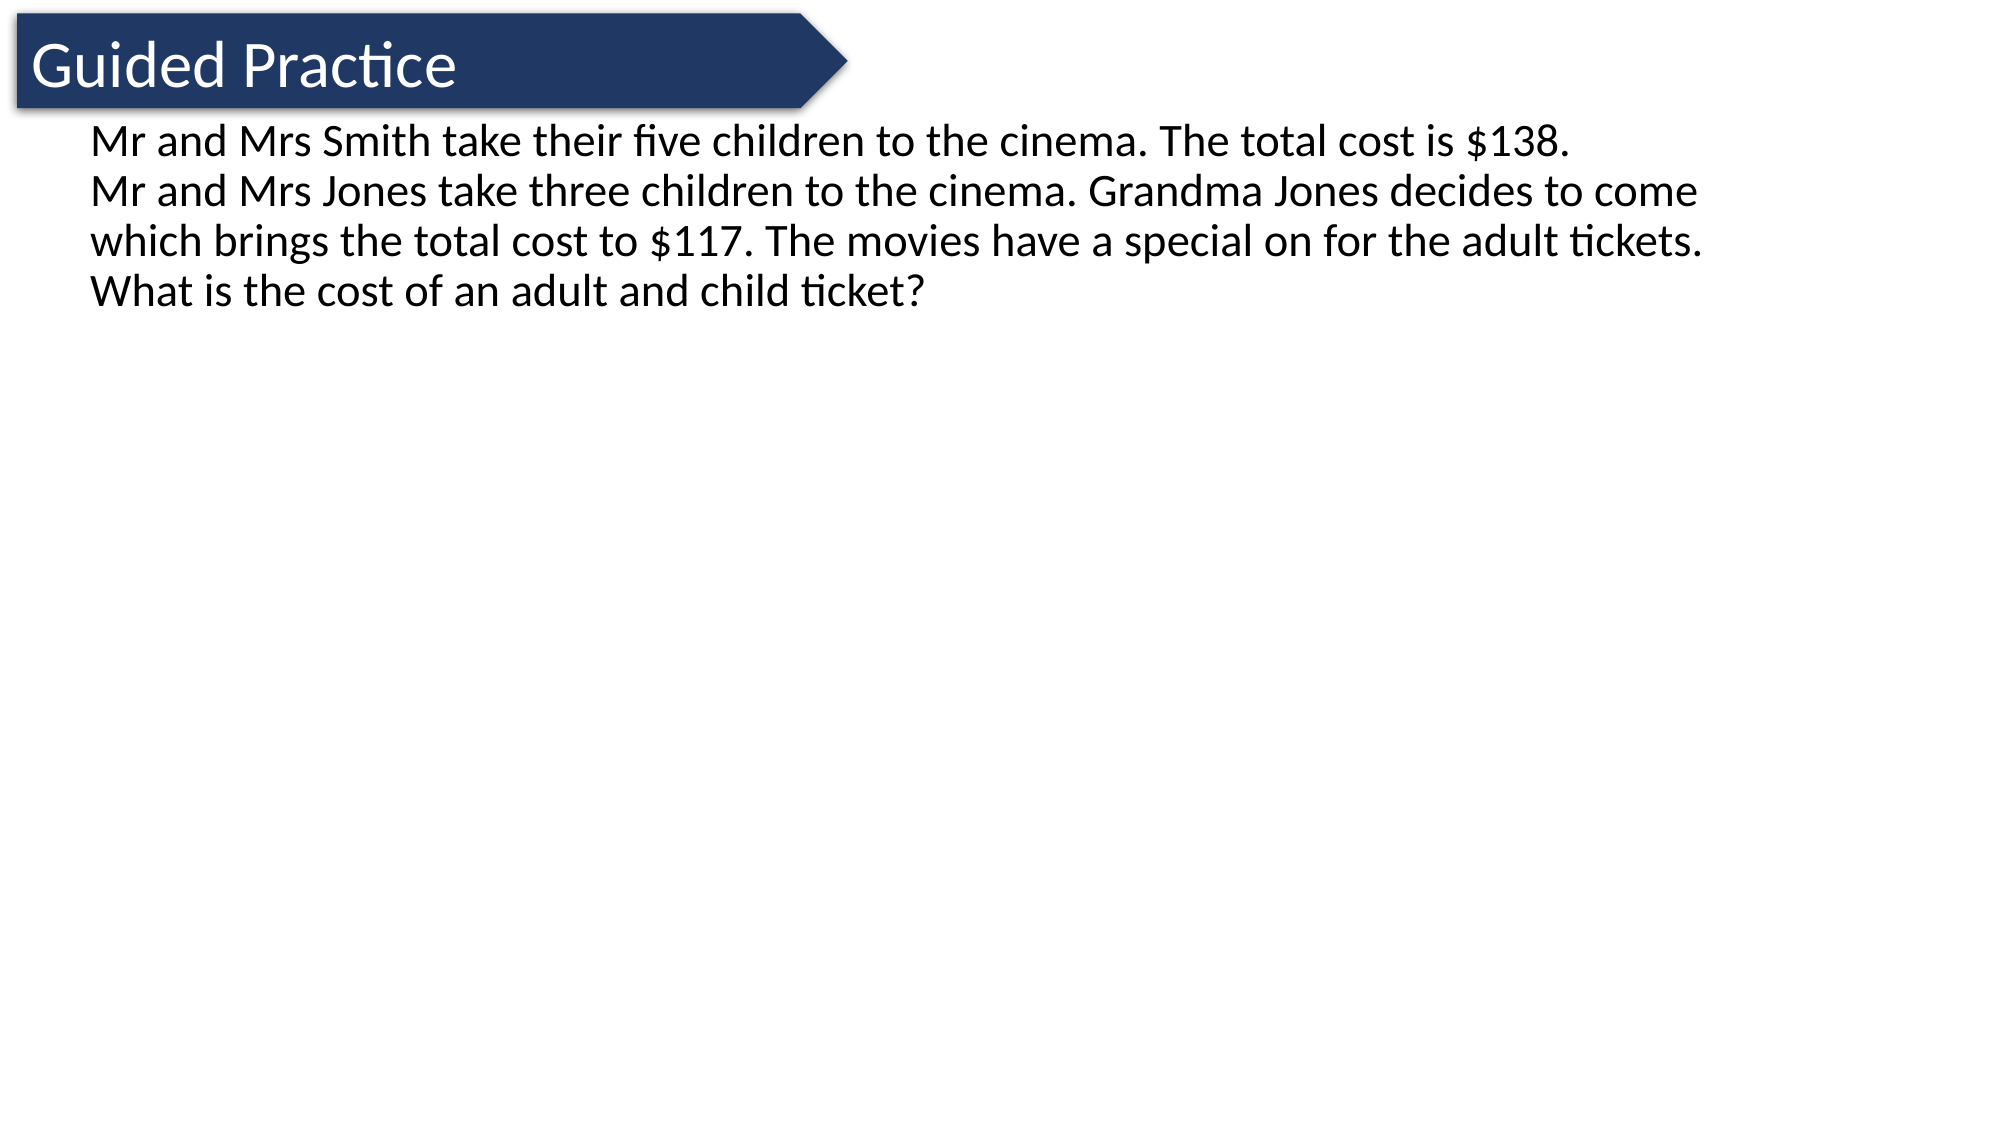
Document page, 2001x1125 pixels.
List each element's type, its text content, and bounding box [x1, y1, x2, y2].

title Mr and Mrs Smith take their five children to the cinema. The total cost is $138. Mr and Mrs Jones take three children to the cinema. Grandma Jones decides to come which brings the total cost to $117. The movies have a special on for the adult tickets. What is the cost of an adult and child ticket? [75, 107, 1801, 325]
text_box Guided Practice [17, 13, 848, 109]
